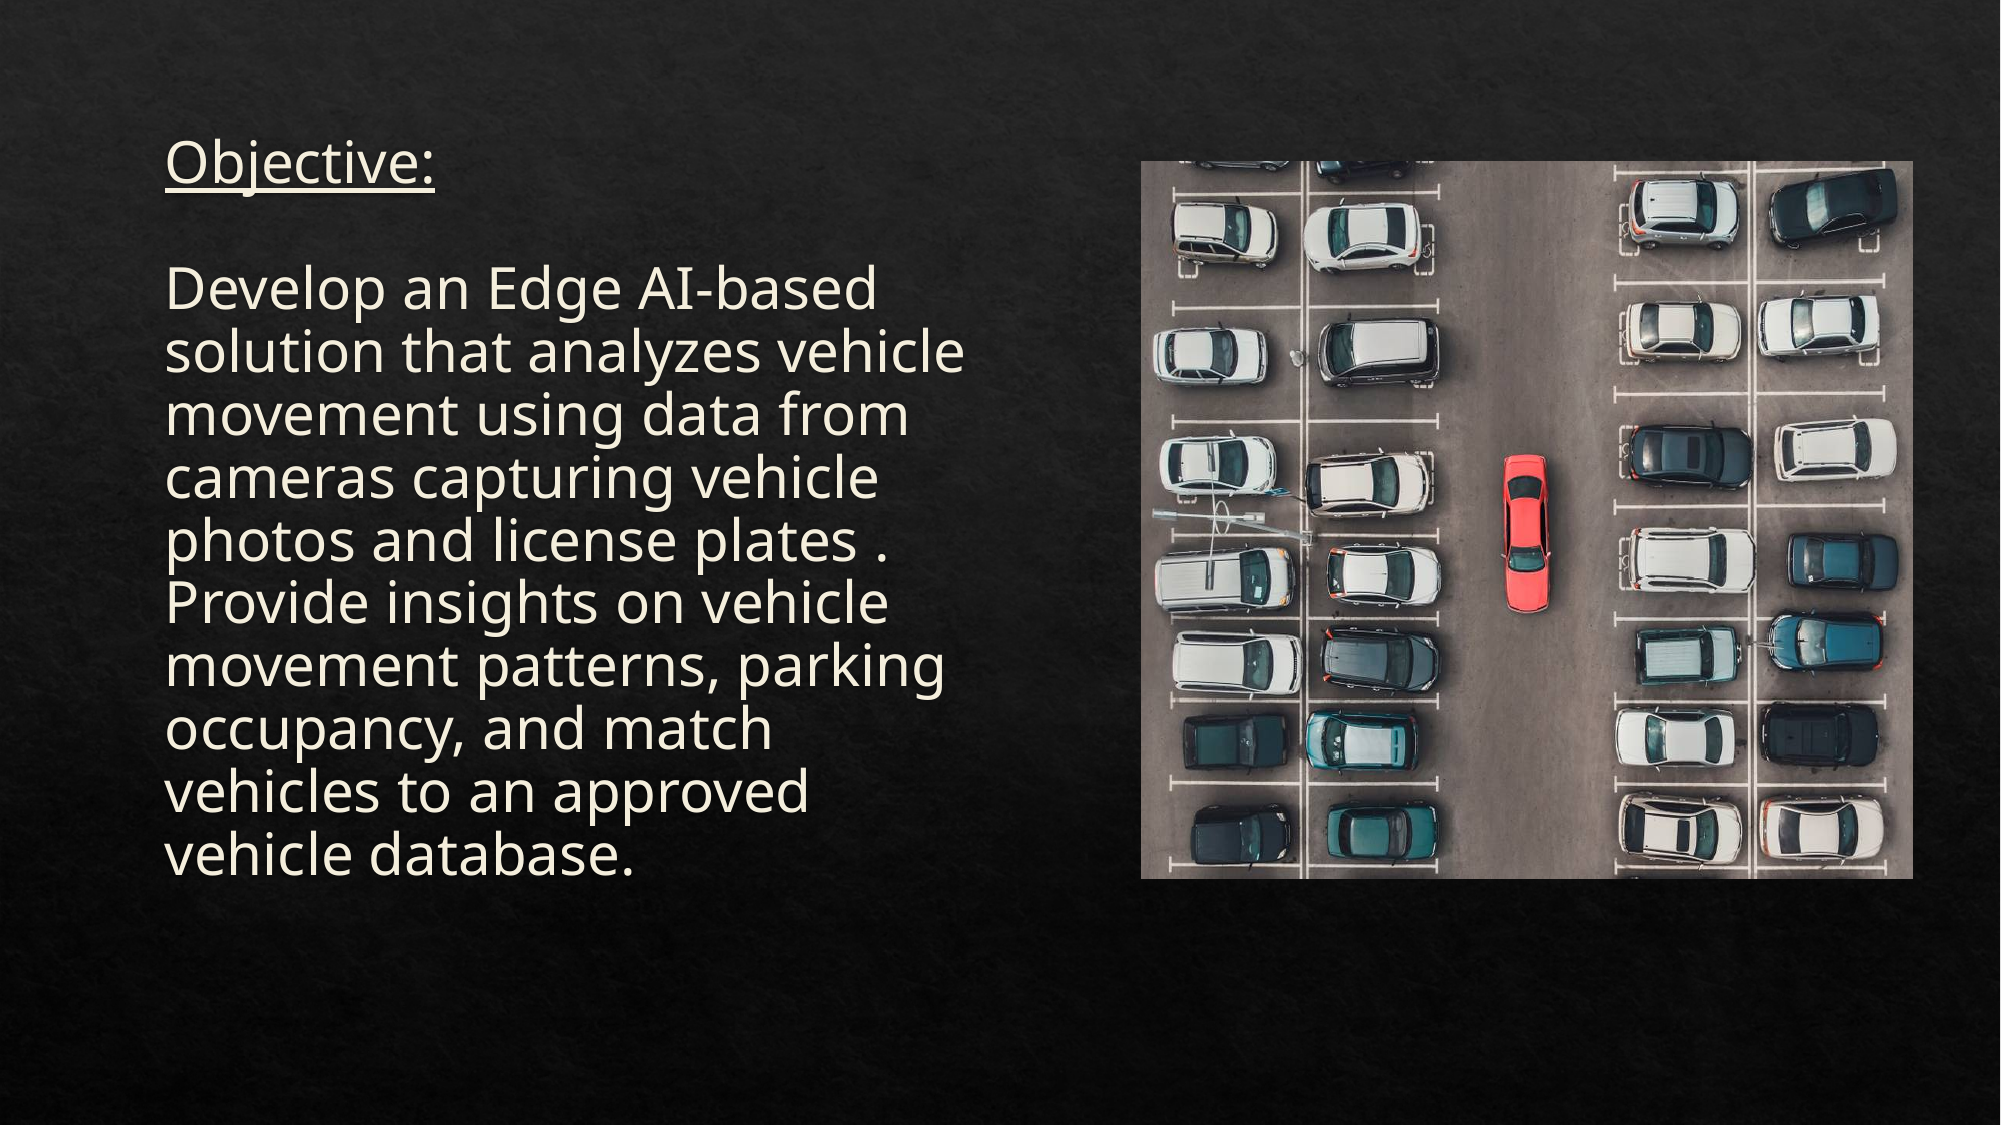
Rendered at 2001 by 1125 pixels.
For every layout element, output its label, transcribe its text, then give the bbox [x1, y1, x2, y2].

picture [999, 161, 1914, 879]
title Objective: Develop an Edge AI-based solution that analyzes vehicle movement using data from cameras capturing vehicle photos and license plates . Provide insights on vehicle movement patterns, parking occupancy, and match vehicles to an approved vehicle database. [149, 99, 1014, 922]
